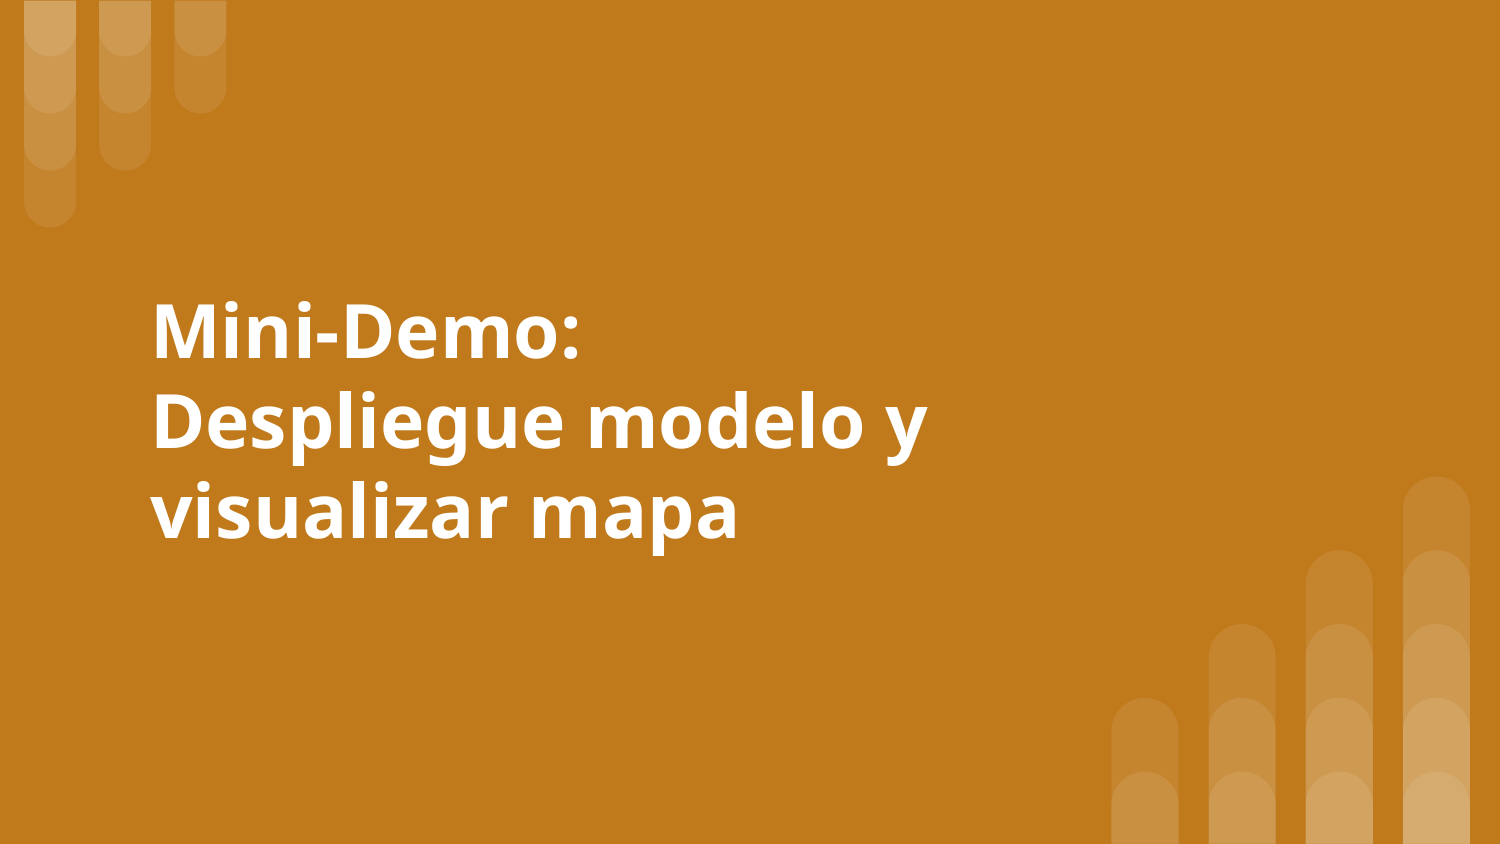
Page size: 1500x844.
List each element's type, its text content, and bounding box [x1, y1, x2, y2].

title Mini-Demo: Despliegue modelo y visualizar mapa [135, 264, 1097, 572]
